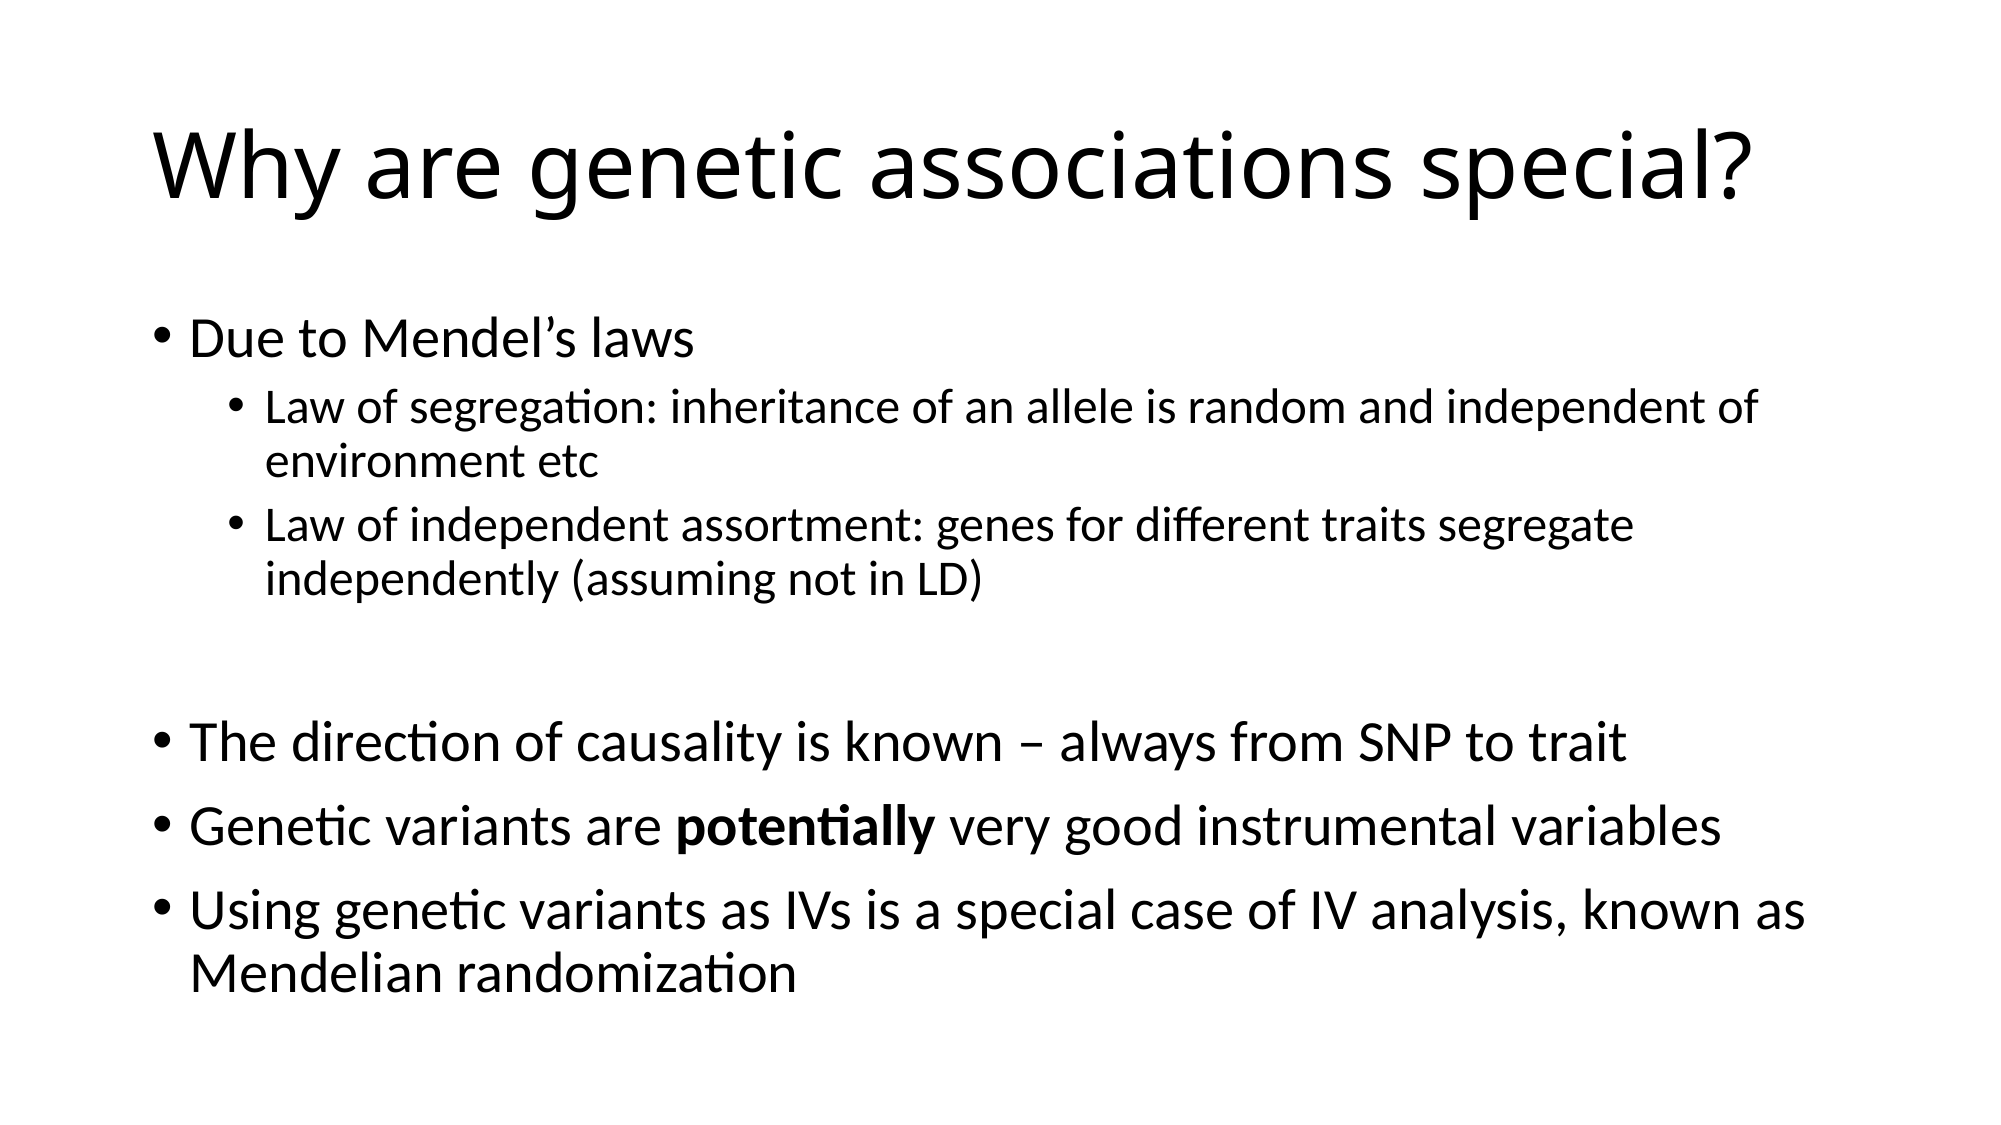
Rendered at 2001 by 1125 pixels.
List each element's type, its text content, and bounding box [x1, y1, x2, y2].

title Why are genetic associations special? [137, 59, 1863, 278]
list Due to Mendel’s laws Law of segregation: inheritance of an allele is random and independent of environment etc Law of independent assortment: genes for different traits segregate independently (assuming not in LD) The direction of causality is known – always from SNP to trait Genetic variants are potentially very good instrumental variables Using genetic variants as IVs is a special case of IV analysis, known as Mendelian randomization [137, 299, 1863, 1014]
